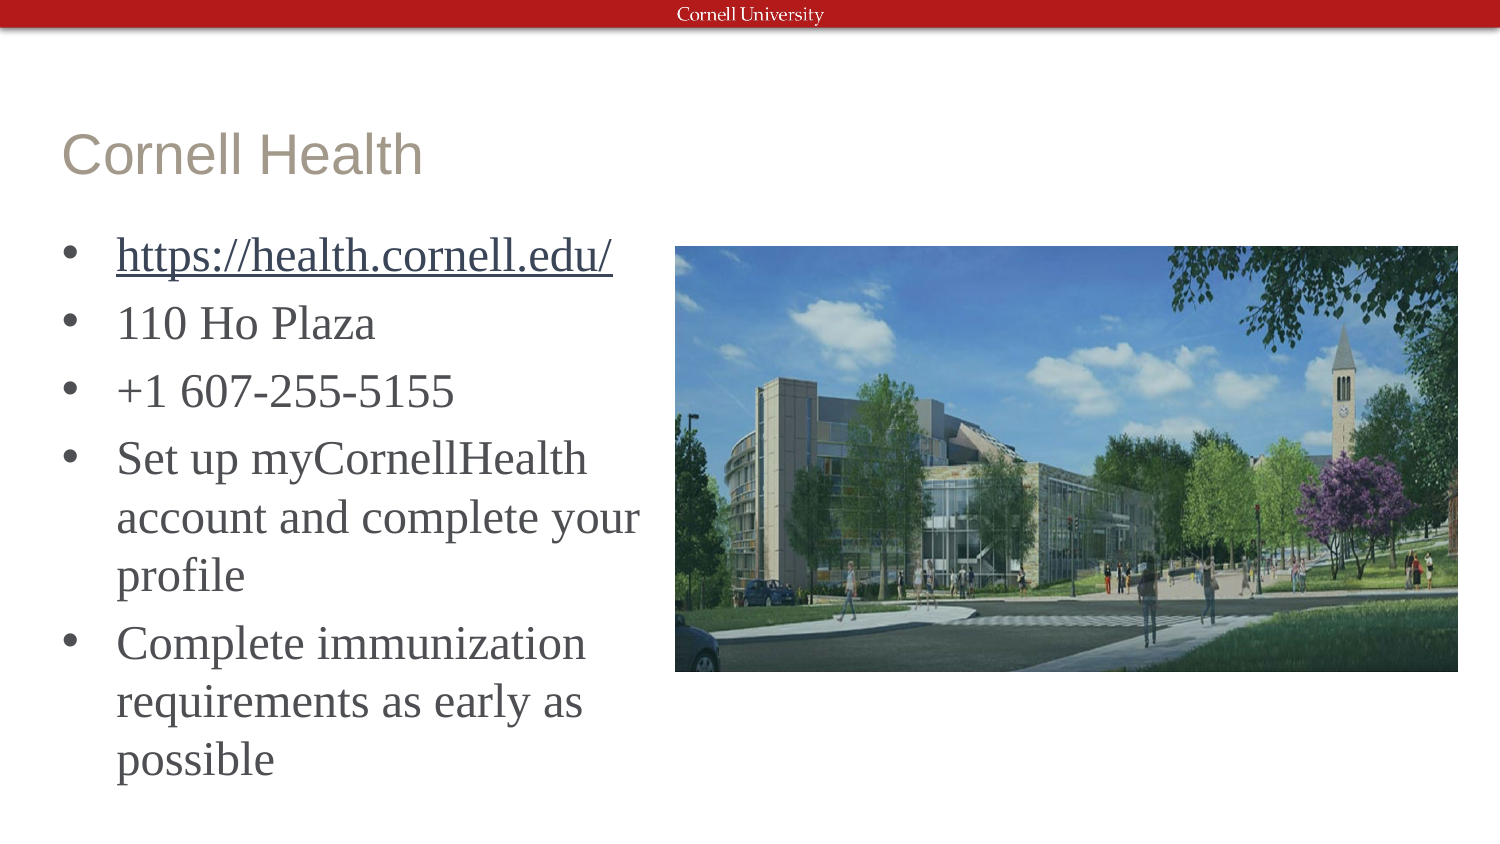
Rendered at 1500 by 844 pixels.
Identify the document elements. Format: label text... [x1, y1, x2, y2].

picture [674, 246, 1459, 673]
title Cornell Health [46, 109, 1471, 194]
list https://health.cornell.edu/ 110 Ho Plaza +1 607-255-5155 Set up myCornellHealth account and complete your profile Complete immunization requirements as early as possible [46, 215, 763, 797]
picture [635, 0, 858, 45]
